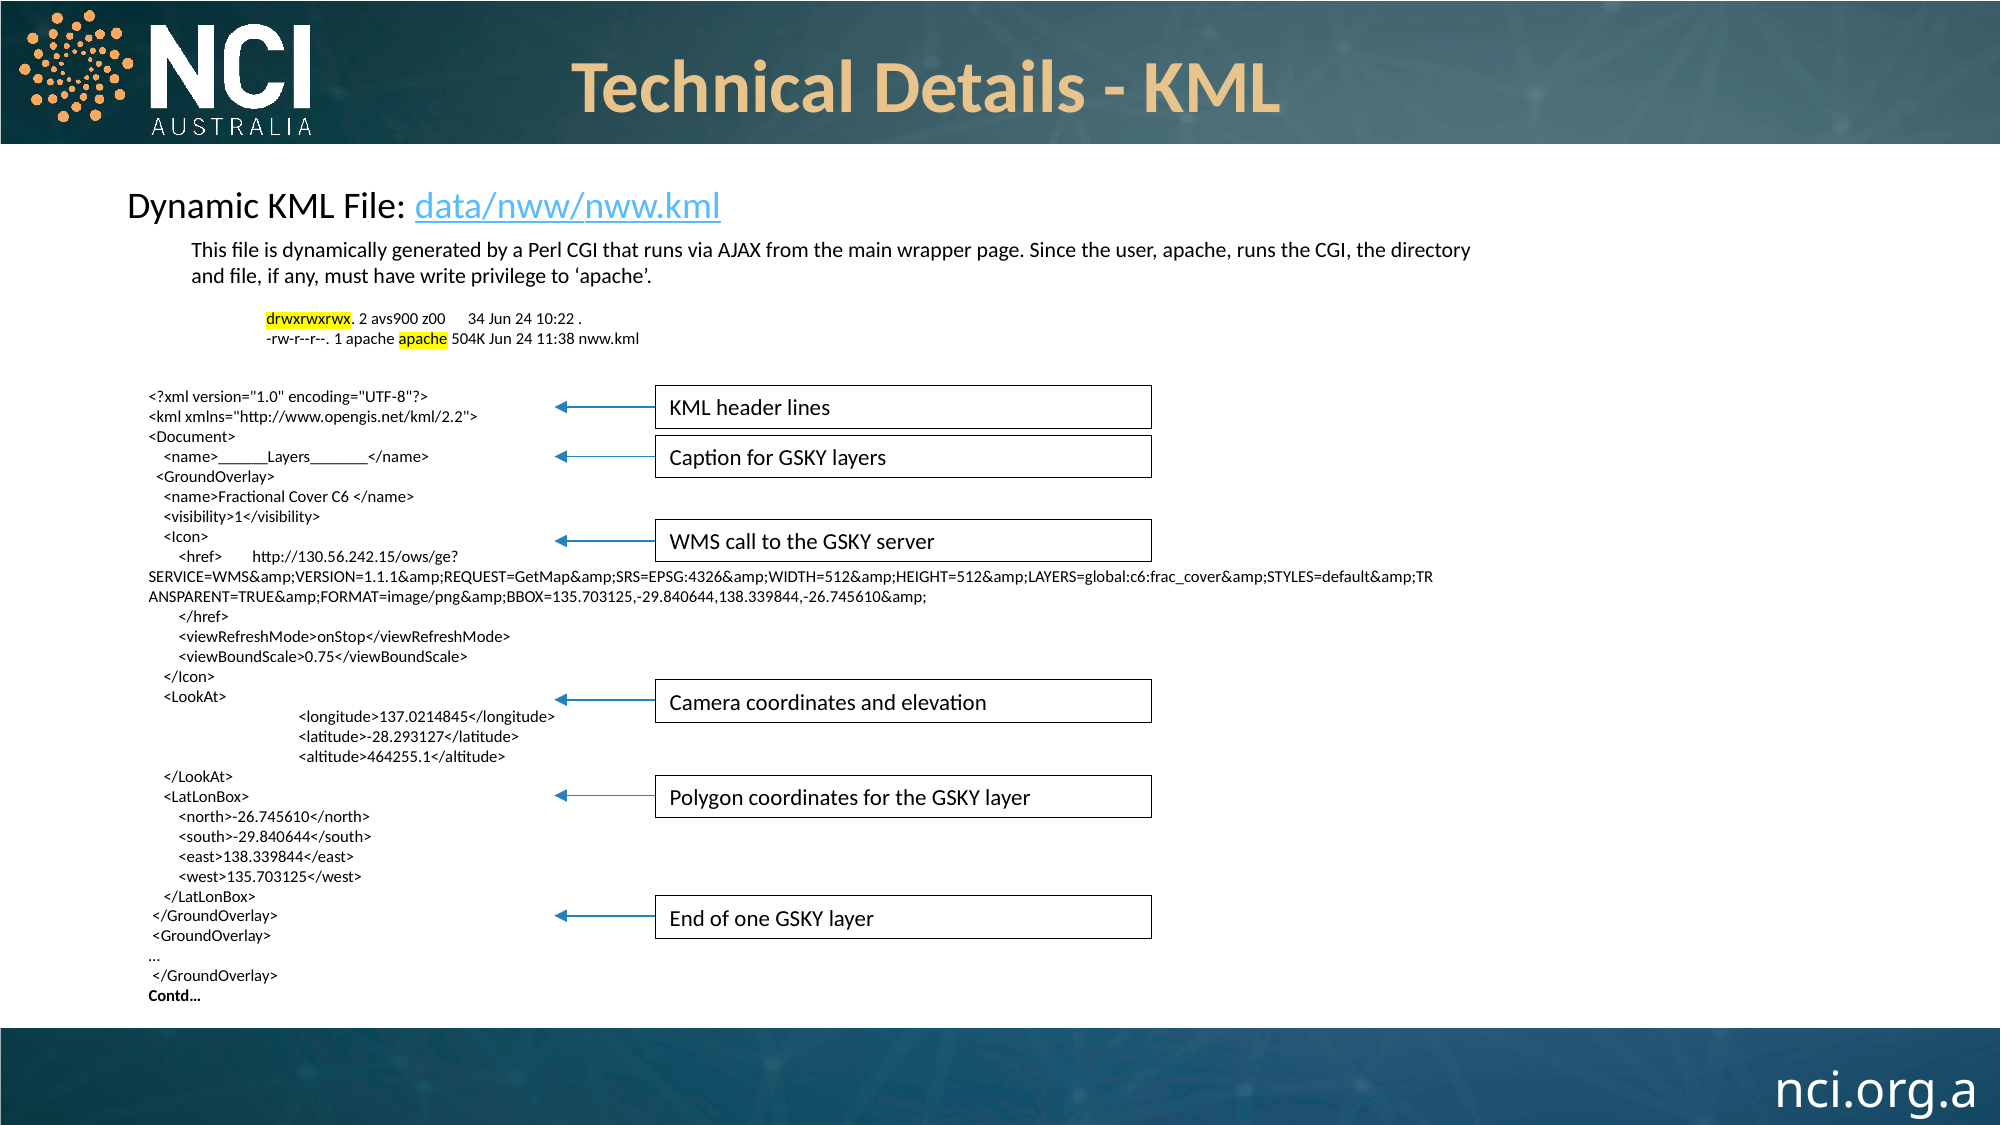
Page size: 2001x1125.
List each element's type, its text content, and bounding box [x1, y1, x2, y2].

text_box KML header lines [654, 385, 1152, 428]
text_box End of one GSKY layer [654, 895, 1152, 938]
picture [2, 2, 2000, 144]
text_box Dynamic KML File: data/nww/nww.kml [112, 173, 736, 233]
text_box Caption for GSKY layers [654, 435, 1152, 478]
picture [2, 1028, 2000, 1125]
text_box Technical Details - KML [334, 29, 1519, 135]
text_box This file is dynamically generated by a Perl CGI that runs via AJAX from the main wrapper page. Since the user, apache, runs the CGI, the directory and file, if any, must have write privilege to ‘apache’. drwxrwxrwx. 2 avs900 z00 34 Jun 24 10:22 . -rw-r--r--. 1 apache apache 504K Jun 24 11:38 nww.kml [176, 228, 1519, 356]
text_box Polygon coordinates for the GSKY layer [654, 775, 1152, 818]
text_box Camera coordinates and elevation [654, 679, 1152, 722]
text_box WMS call to the GSKY server [654, 519, 1152, 562]
text_box <?xml version="1.0" encoding="UTF-8"?> <kml xmlns="http://www.opengis.net/kml/2.2"> <Document> <name>______Layers_______</name> <GroundOverlay> <name>Fractional Cover C6 </name> <visibility>1</visibility> <Icon> <href> http://130.56.242.15/ows/ge?SERVICE=WMS&amp;VERSION=1.1.1&amp;REQUEST=GetMap&amp;SRS=EPSG:4326&amp;WIDTH=512&amp;HEIGHT=512&amp;LAYERS=global:c6:frac_cover&amp;STYLES=default&amp;TRANSPARENT=TRUE&amp;FORMAT=image/png&amp;BBOX=135.703125,-29.840644,138.339844,-26.745610&amp; </href> <viewRefreshMode>onStop</viewRefreshMode> <viewBoundScale>0.75</viewBoundScale> </Icon> <LookAt> <longitude>137.0214845</longitude> <latitude>-28.293127</latitude> <altitude>464255.1</altitude> </LookAt> <LatLonBox> <north>-26.745610</north> <south>-29.840644</south> <east>138.339844</east> <west>135.703125</west> </LatLonBox> </GroundOverlay> <GroundOverlay> … </GroundOverlay> Contd… [133, 378, 1452, 1013]
